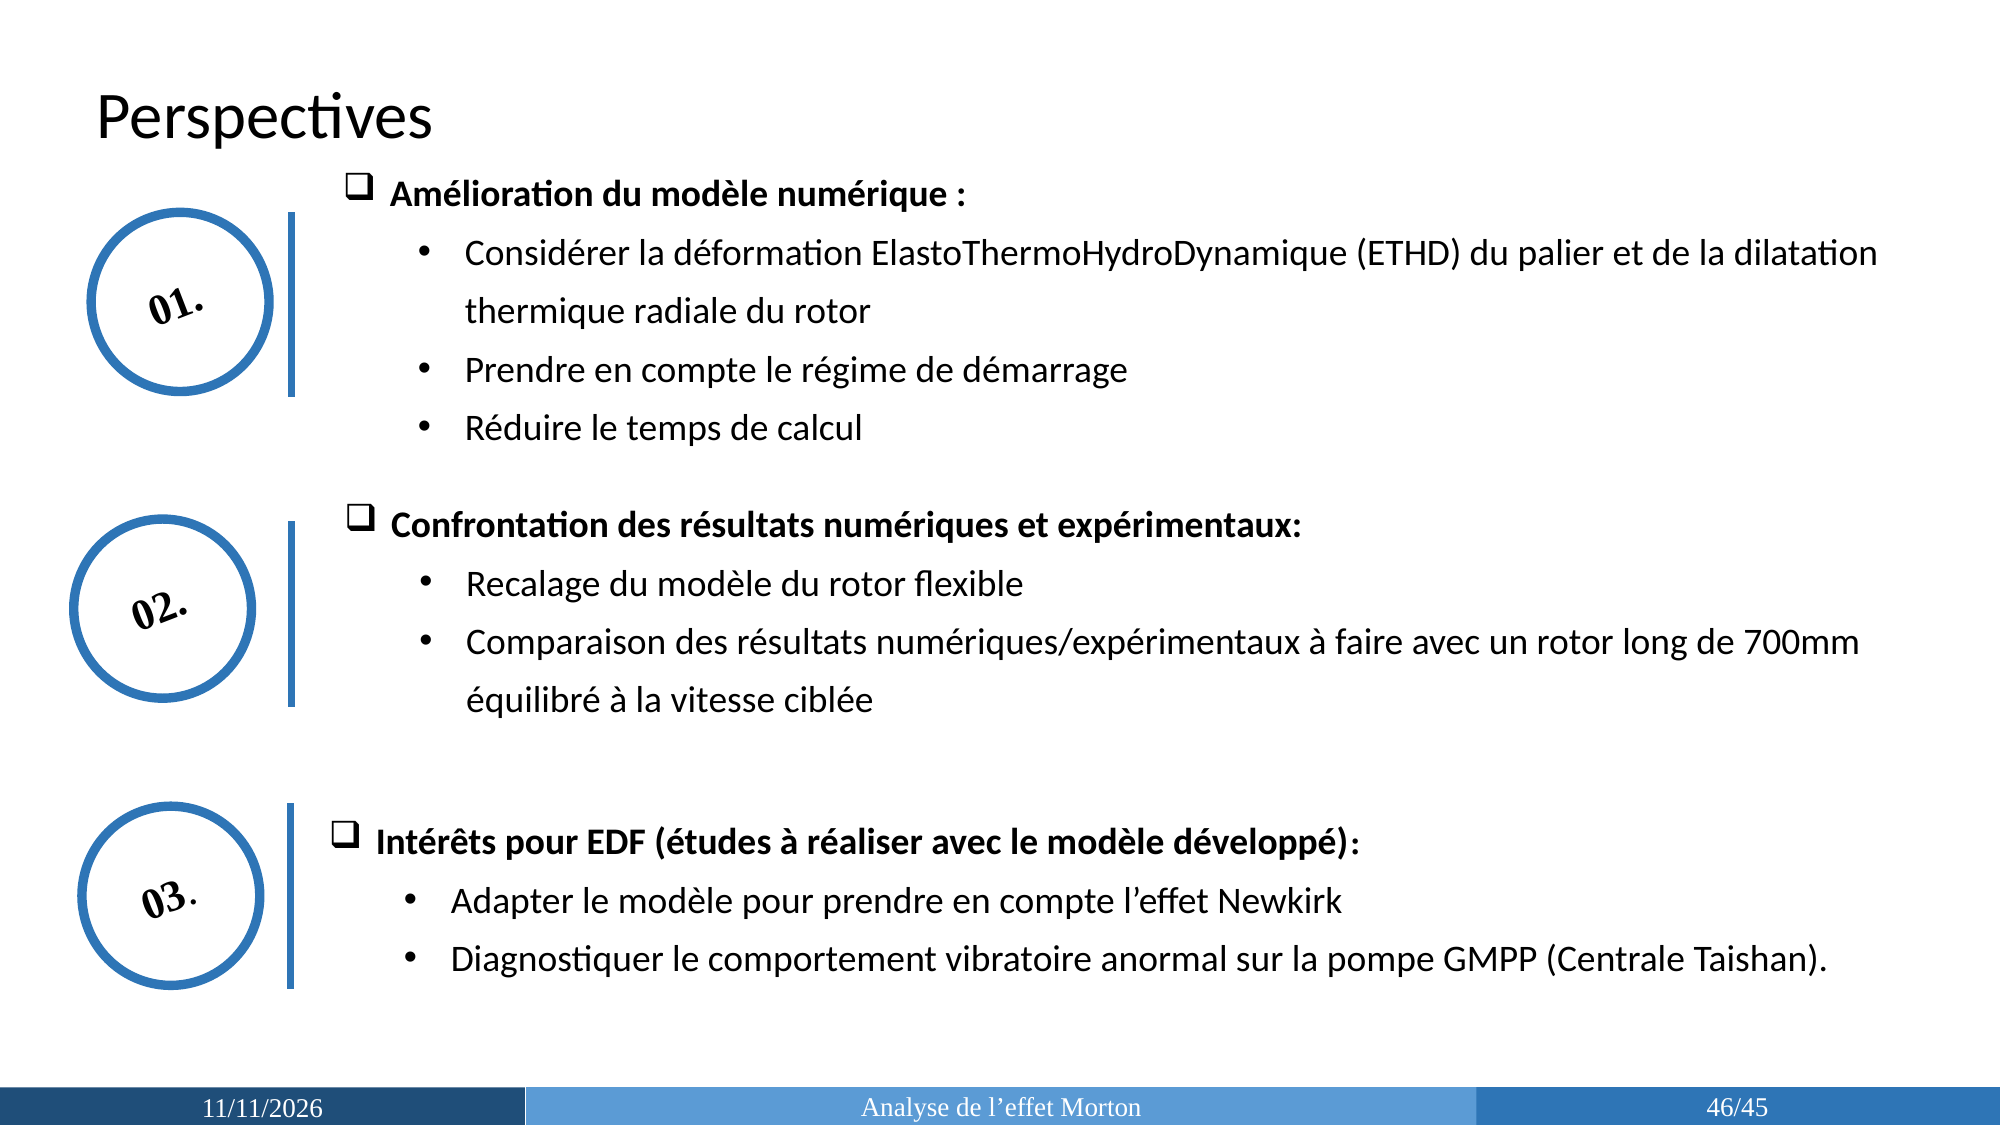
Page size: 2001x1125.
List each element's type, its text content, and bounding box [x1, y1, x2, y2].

text_box [288, 521, 295, 707]
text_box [75, 806, 260, 986]
text_box Amélioration du modèle numérique : Considérer la déformation ElastoThermoHydroDynamique (ETHD) du palier et de la dilatation thermique radiale du rotor Prendre en compte le régime de démarrage Réduire le temps de calcul [329, 149, 1923, 455]
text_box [66, 519, 252, 699]
text_box [288, 212, 295, 397]
text_box Intérêts pour EDF (études à réaliser avec le modèle développé): Adapter le modèle pour prendre en compte l’effet Newkirk Diagnostiquer le comportement vibratoire anormal sur la pompe GMPP (Centrale Taishan). [315, 797, 1880, 1045]
footer Analyse de l’effet Morton [526, 1087, 1477, 1125]
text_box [82, 212, 269, 392]
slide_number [0, 1087, 525, 1125]
slide_number 46/45 [1477, 1087, 2000, 1125]
text_box Perspectives [81, 64, 769, 159]
text_box [287, 803, 294, 989]
text_box Confrontation des résultats numériques et expérimentaux: Recalage du modèle du rotor flexible Comparaison des résultats numériques/expérimentaux à faire avec un rotor long de 700mm équilibré à la vitesse ciblée [331, 479, 1923, 728]
